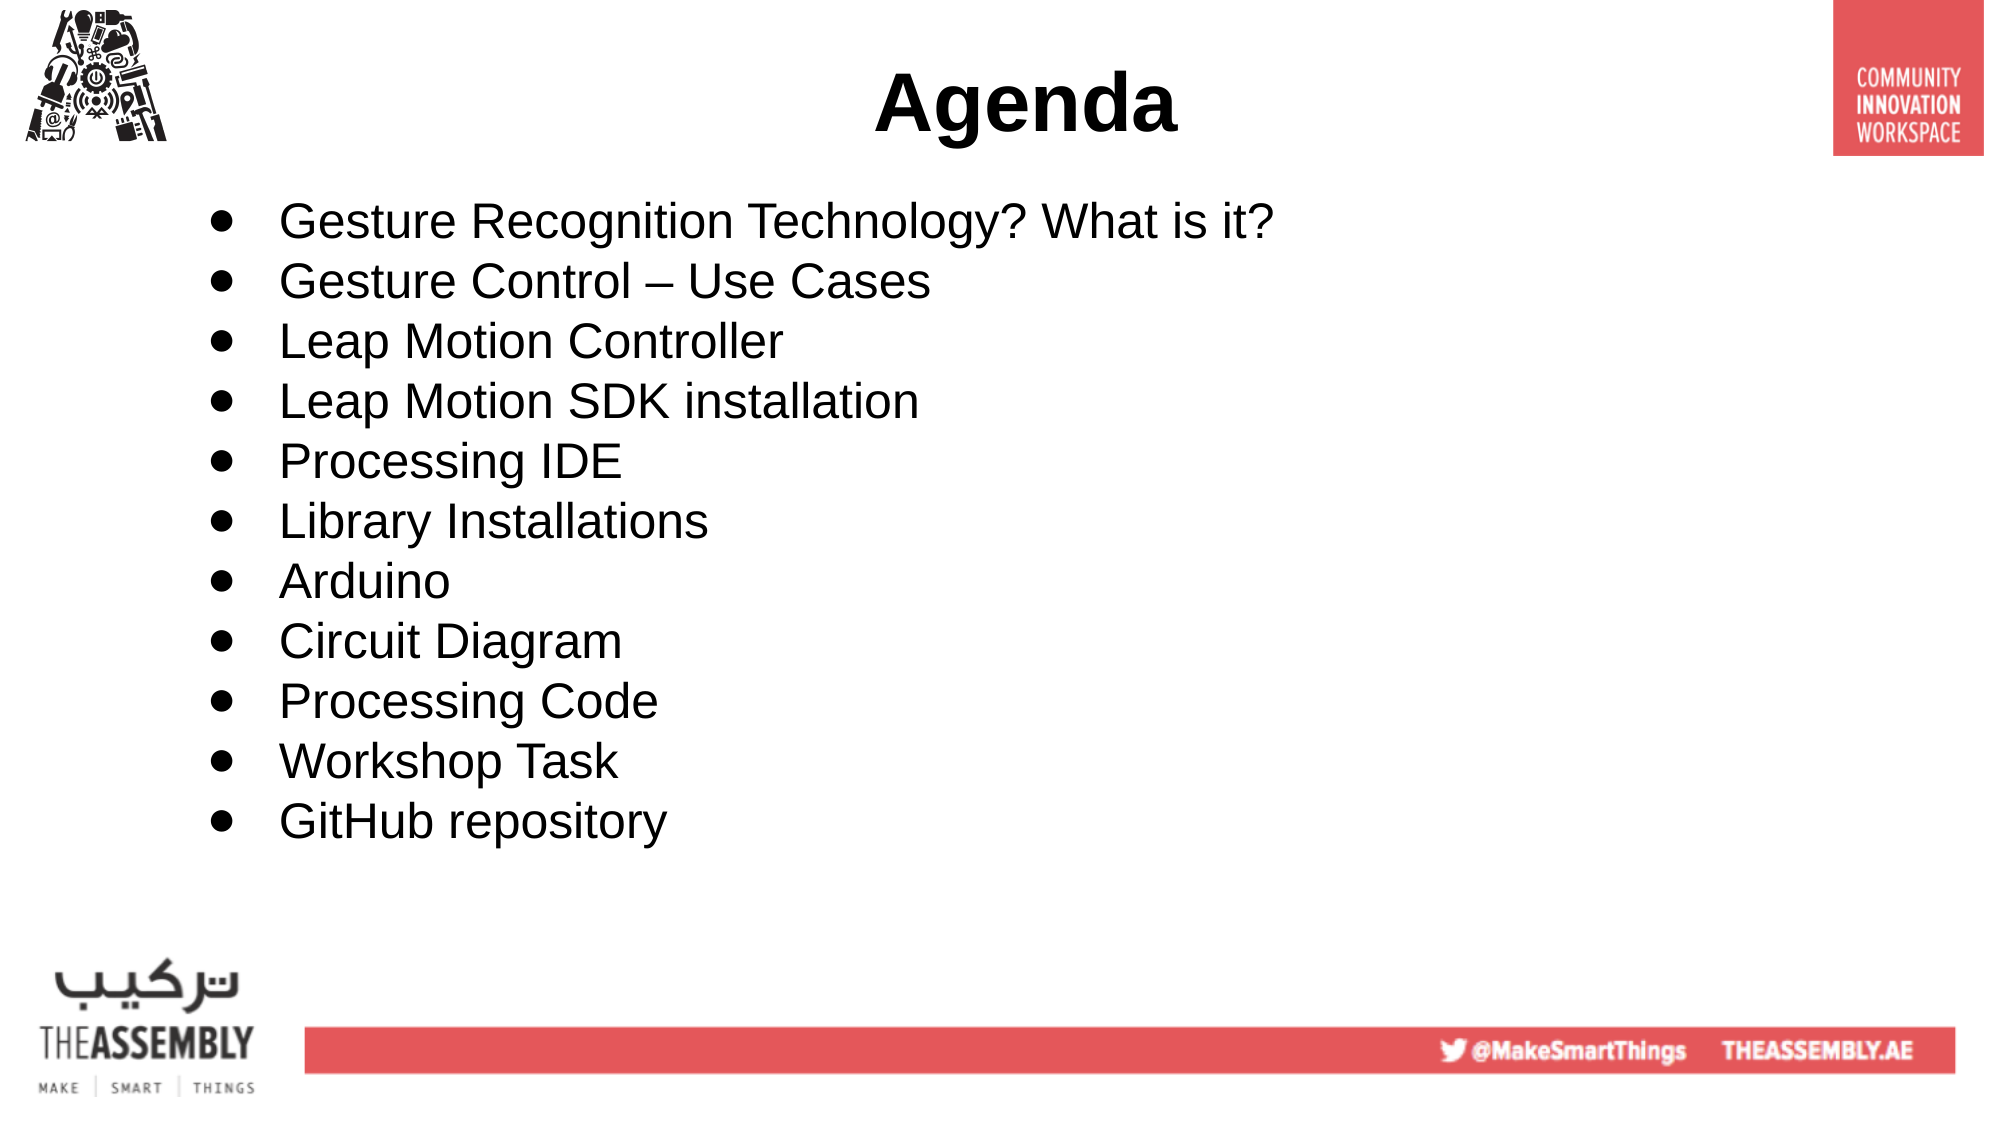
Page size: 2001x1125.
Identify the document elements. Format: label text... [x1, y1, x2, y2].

picture [7, 955, 1993, 1097]
text_box Gesture Recognition Technology? What is it? Gesture Control – Use Cases Leap Motion Controller Leap Motion SDK installation Processing IDE Library Installations Arduino Circuit Diagram Processing Code Workshop Task GitHub repository [158, 168, 1868, 966]
picture [23, 10, 170, 144]
picture [1833, 0, 1984, 156]
text_box Agenda [350, 27, 1701, 168]
